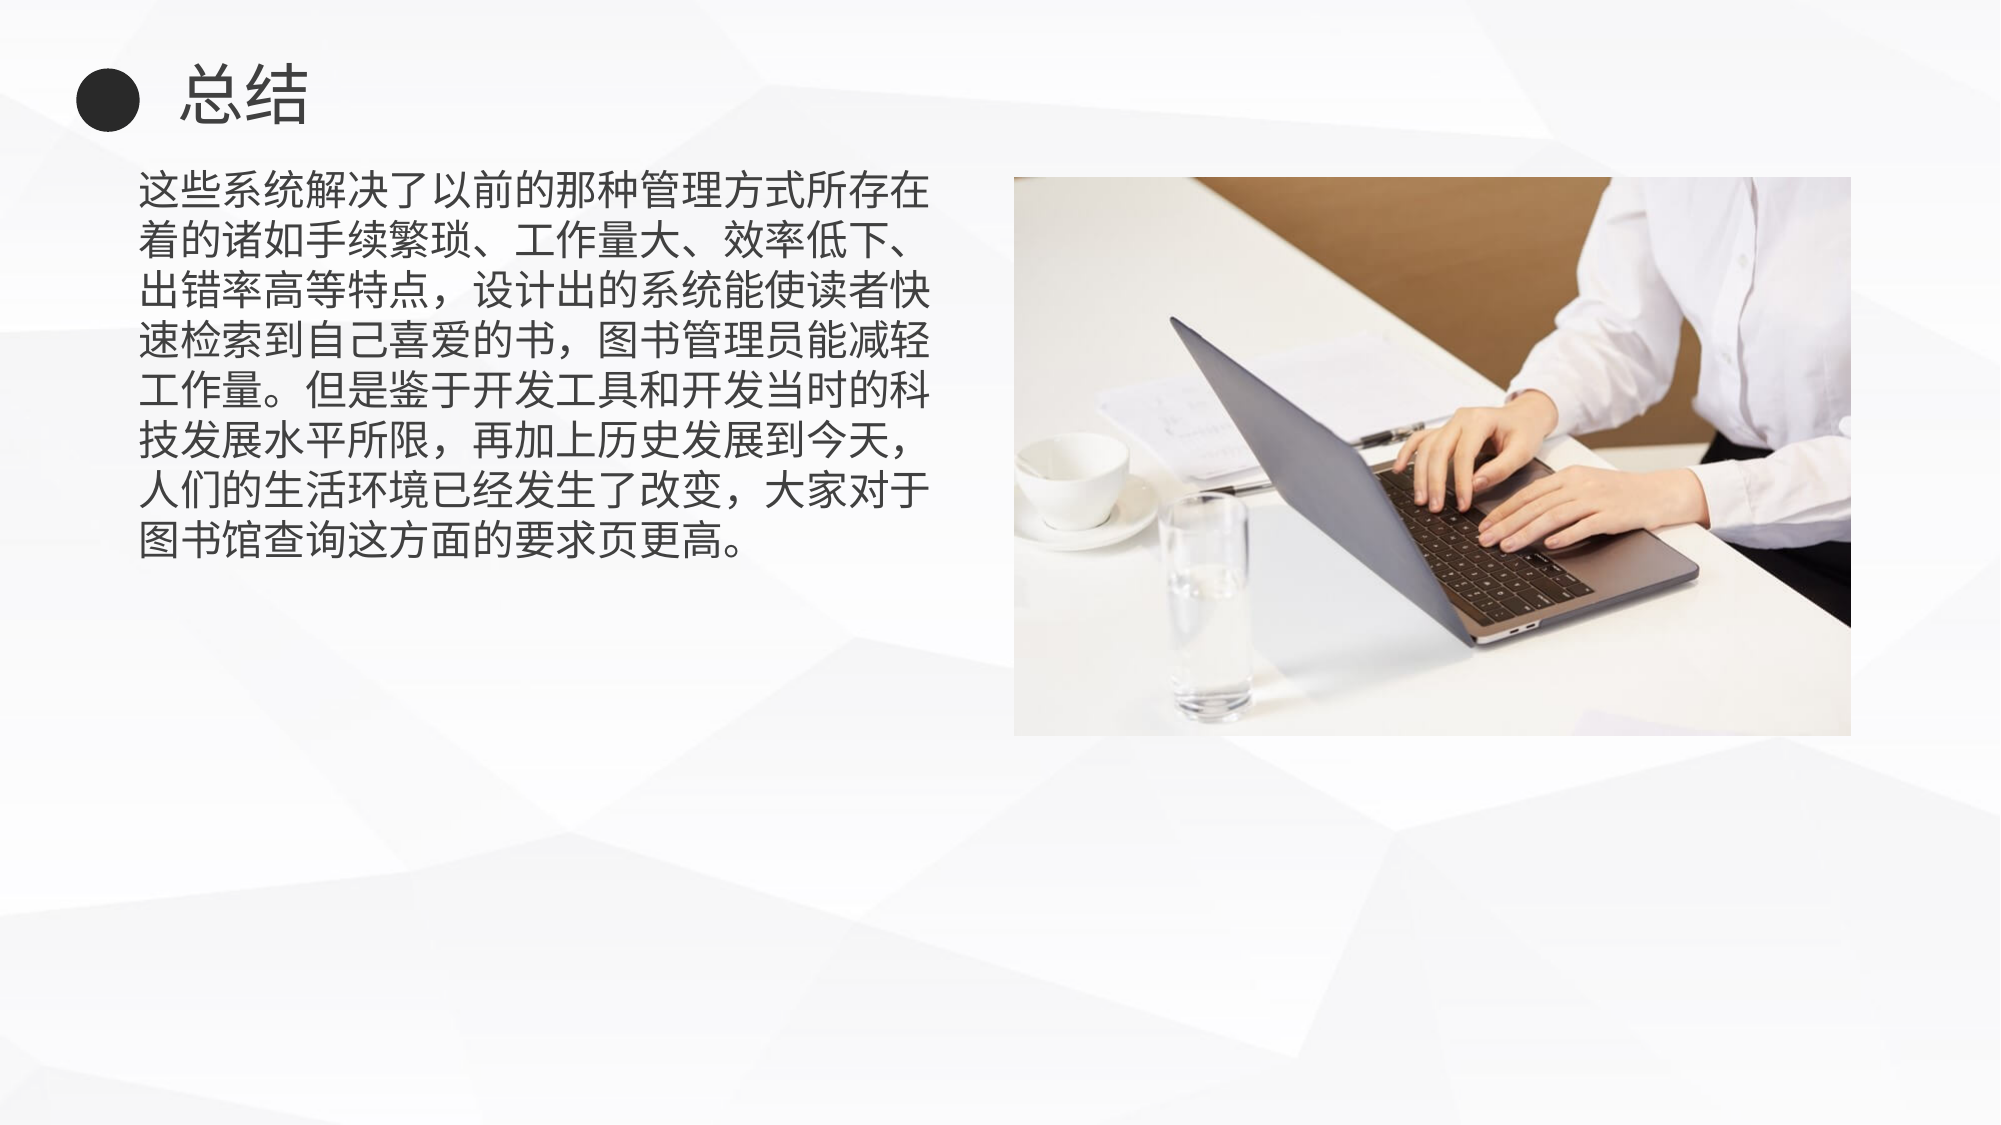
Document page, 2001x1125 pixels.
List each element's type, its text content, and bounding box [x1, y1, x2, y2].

picture [1014, 177, 1851, 736]
text_box [75, 67, 141, 133]
text_box 这些系统解决了以前的那种管理方式所存在着的诸如手续繁琐、工作量大、效率低下、出错率高等特点，设计出的系统能使读者快速检索到自己喜爱的书，图书管理员能减轻工作量。但是鉴于开发工具和开发当时的科技发展水平所限，再加上历史发展到今天，人们的生活环境已经发生了改变，大家对于图书馆查询这方面的要求页更高。 [123, 156, 968, 572]
text_box 总结 [162, 45, 327, 140]
